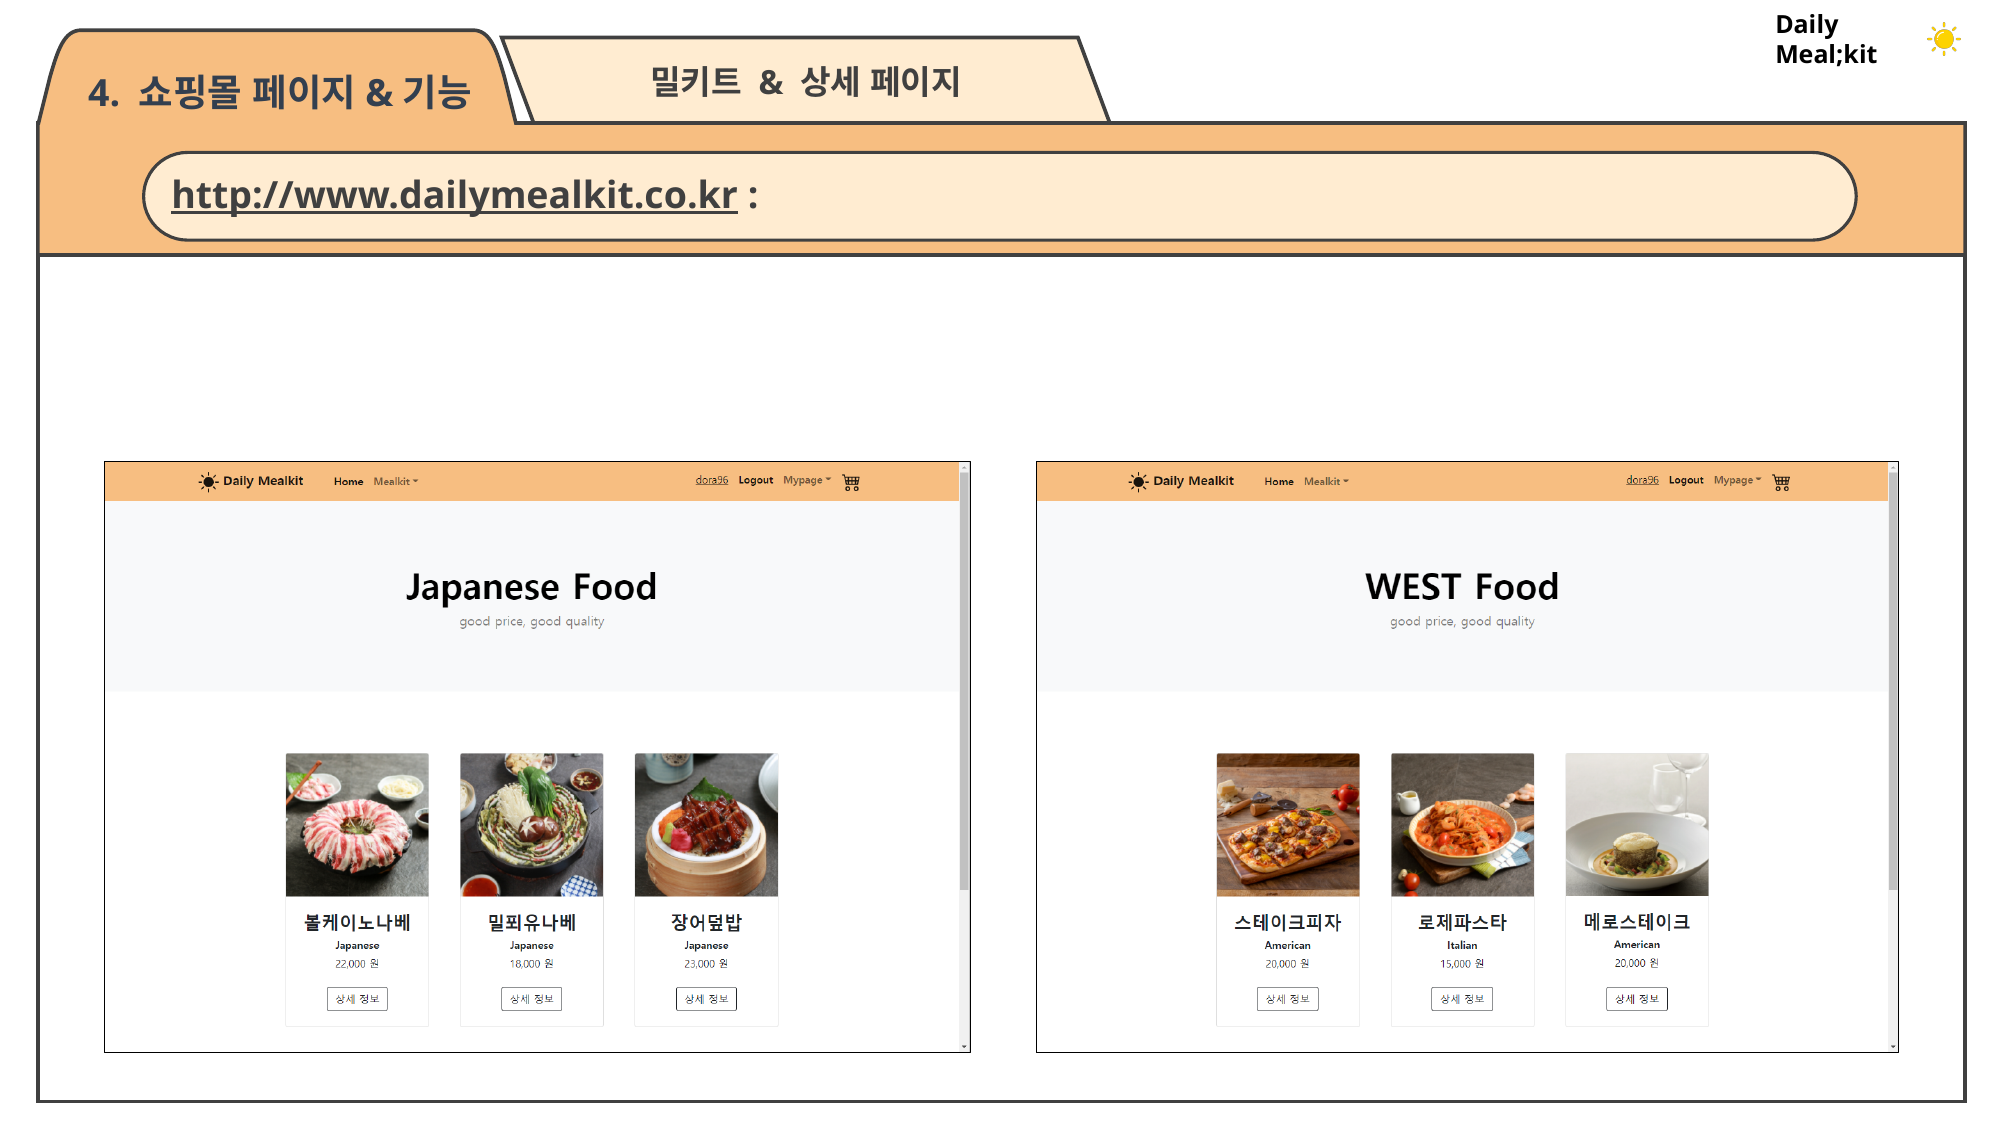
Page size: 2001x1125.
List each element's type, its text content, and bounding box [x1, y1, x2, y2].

picture [1926, 21, 1962, 57]
text_box http://www.dailymealkit.co.kr : [142, 151, 1858, 242]
picture [104, 461, 970, 1053]
text_box [36, 51, 1967, 257]
text_box [64, 29, 490, 38]
picture [1036, 461, 1899, 1053]
text_box Daily Meal;kit [1731, 1, 1929, 77]
text_box [37, 257, 1966, 1103]
text_box 밀키트 & 상세 페이지 [500, 36, 1111, 121]
text_box 4. 쇼핑몰 페이지&기능 [57, 38, 502, 121]
